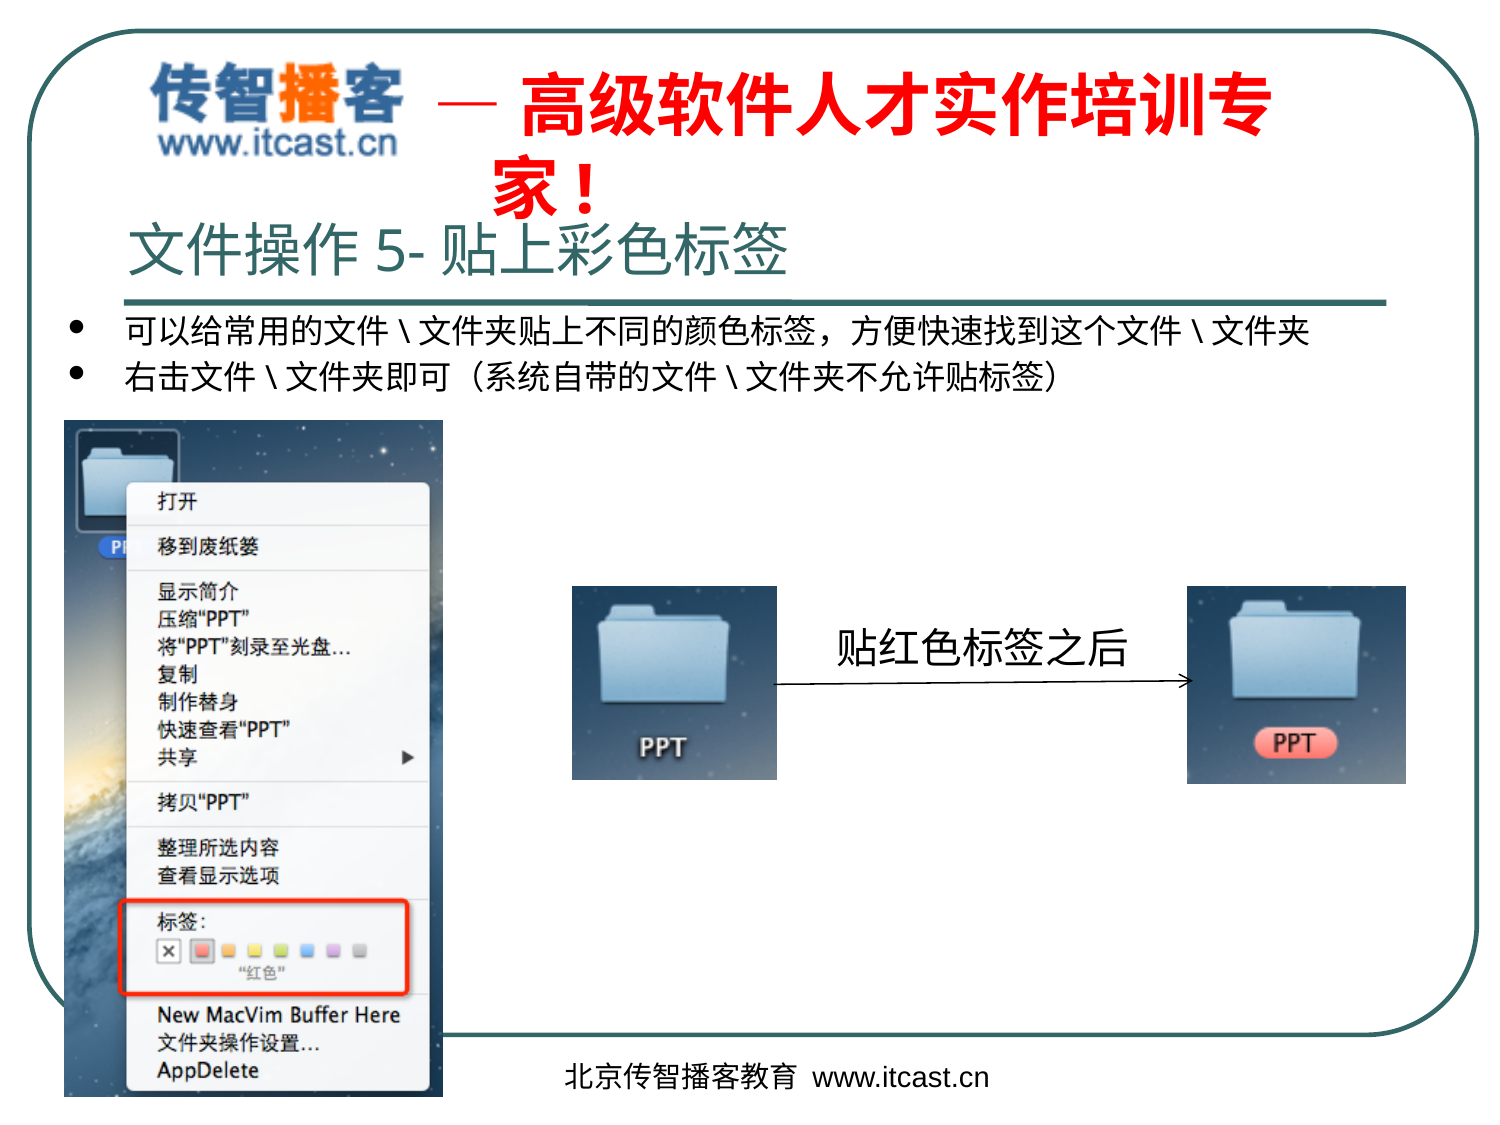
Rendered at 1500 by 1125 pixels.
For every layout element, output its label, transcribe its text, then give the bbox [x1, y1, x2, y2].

title 文件操作5-贴上彩色标签 [112, 54, 1375, 291]
text_box 可以给常用的文件\文件夹贴上不同的颜色标签，方便快速找到这个文件\文件夹 右击文件\文件夹即可（系统自带的文件\文件夹不允许贴标签） [53, 302, 1412, 421]
picture [1186, 585, 1406, 785]
footer 北京传智播客教育 www.itcast.cn [549, 1050, 1025, 1125]
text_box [773, 680, 1194, 685]
picture [64, 420, 444, 1098]
picture [572, 585, 778, 781]
text_box 贴红色标签之后 [822, 614, 1145, 679]
